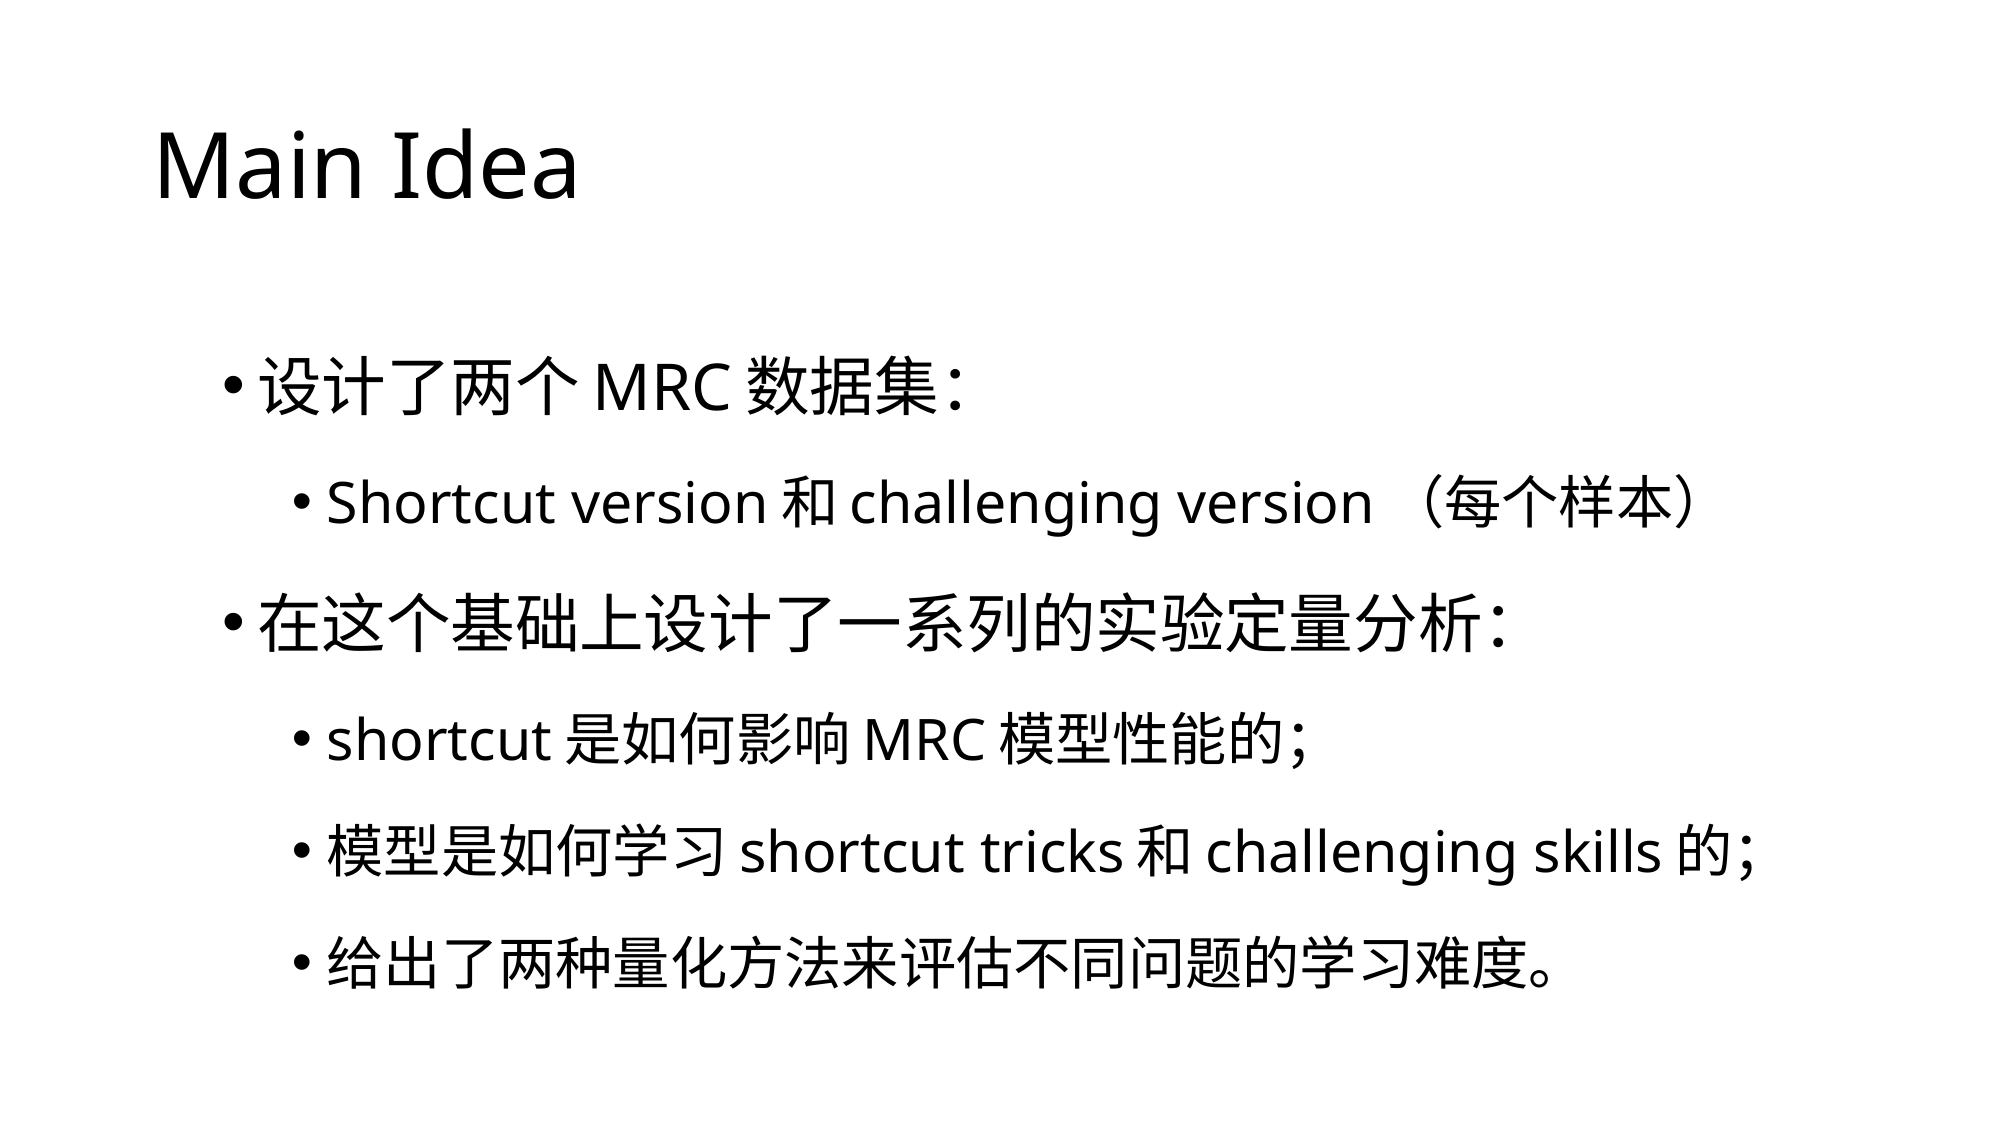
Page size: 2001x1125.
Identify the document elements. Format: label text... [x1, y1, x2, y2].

title Main Idea [137, 59, 1863, 278]
list 设计了两个MRC数据集： Shortcut version和challenging version（每个样本） 在这个基础上设计了一系列的实验定量分析： shortcut是如何影响MRC模型性能的； 模型是如何学习shortcut tricks和challenging skills的； 给出了两种量化方法来评估不同问题的学习难度。 [137, 299, 1863, 1014]
